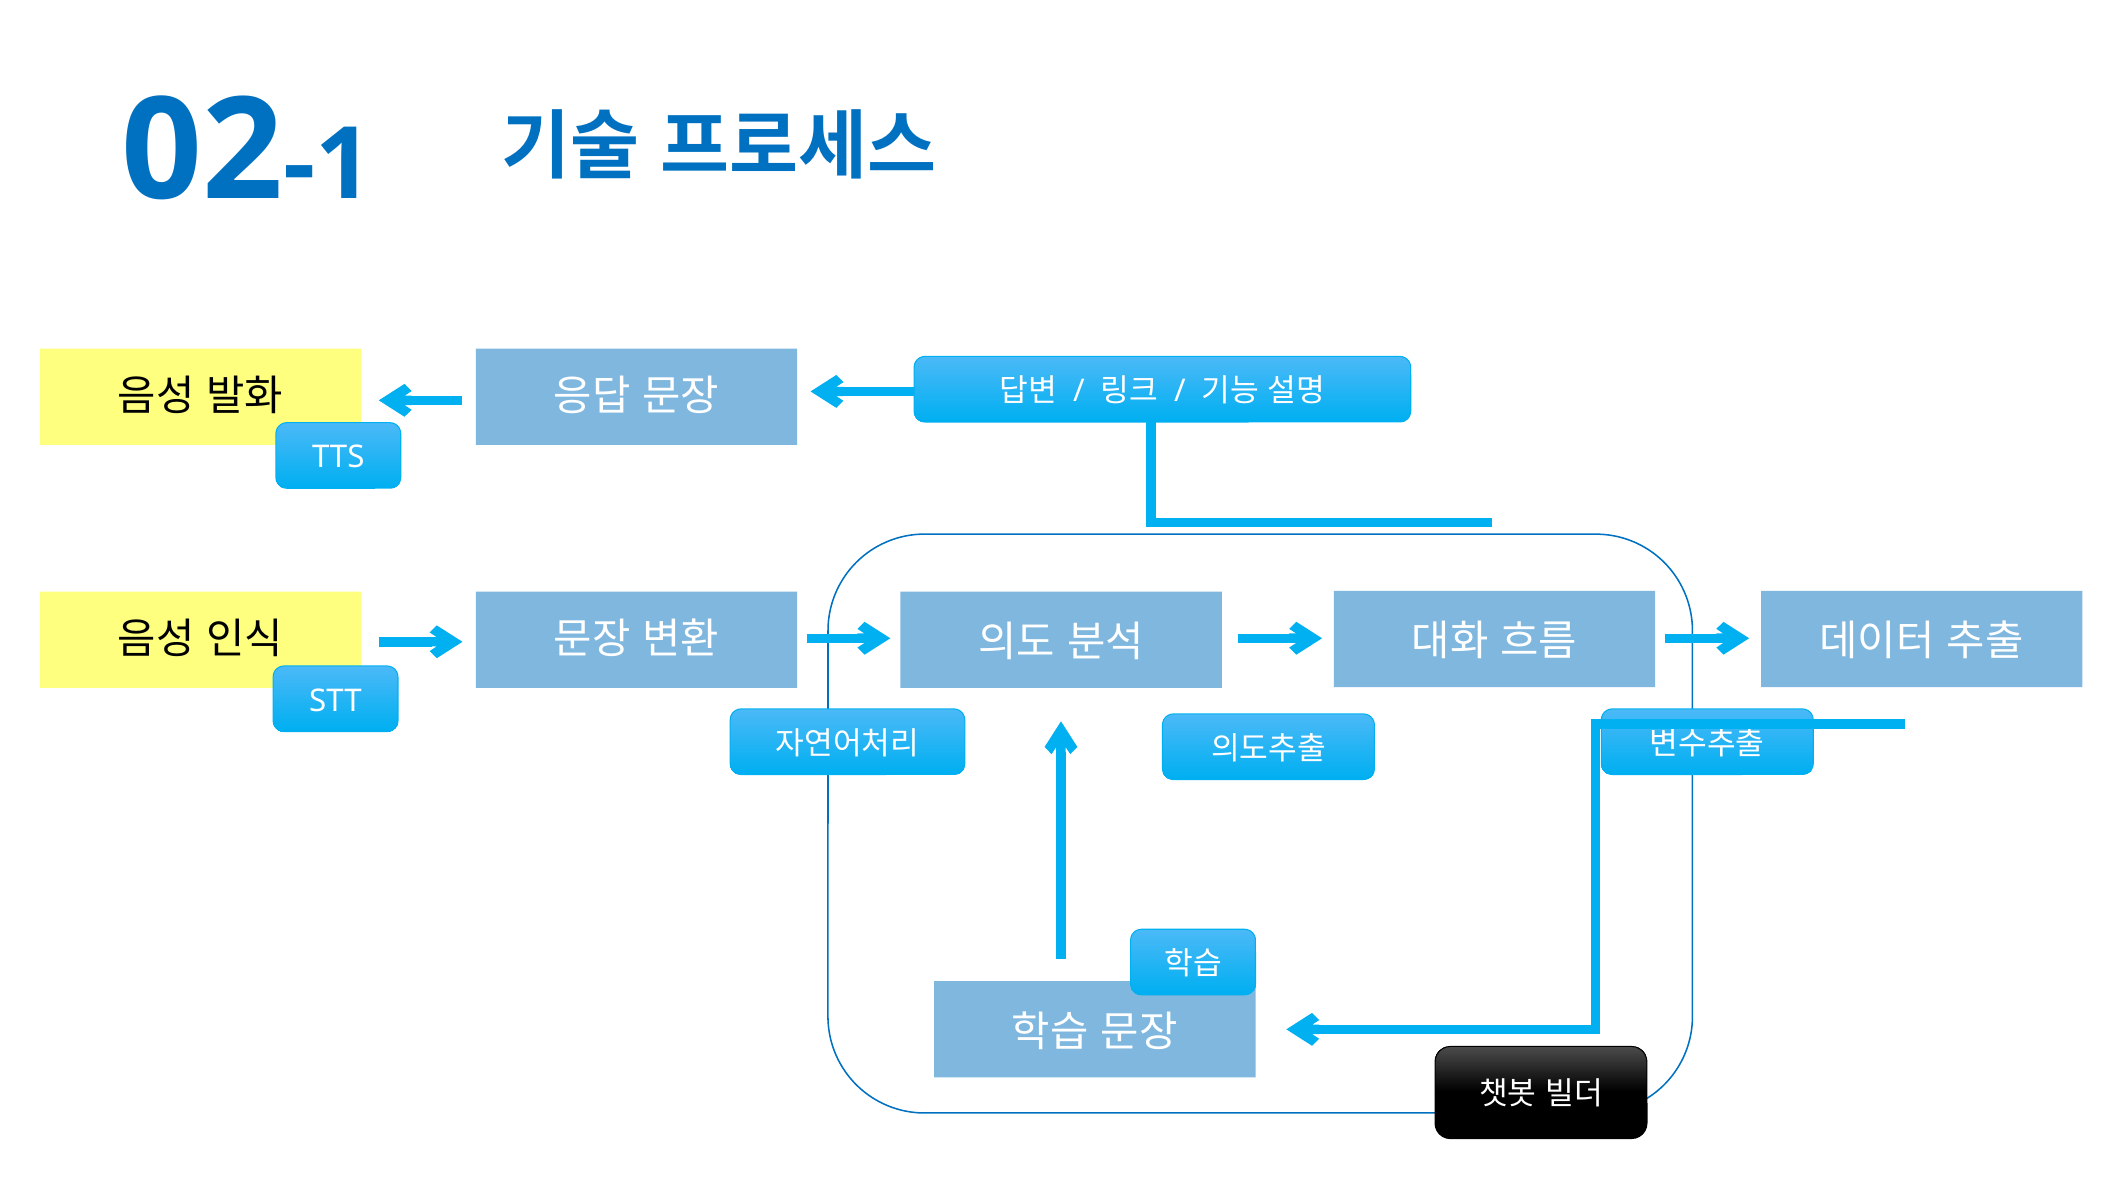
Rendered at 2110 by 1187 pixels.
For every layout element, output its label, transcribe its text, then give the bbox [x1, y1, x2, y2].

text_box 문장 변환 [475, 591, 798, 688]
text_box 대화 흐름 [1333, 590, 1656, 688]
text_box [378, 393, 463, 408]
text_box 답변 / 링크 / 기능 설명 [913, 355, 1412, 391]
text_box STT [272, 665, 399, 733]
text_box 변수추출 [1600, 708, 1814, 719]
text_box 음성 인식 [39, 591, 362, 688]
text_box 음성 발화 [39, 348, 362, 445]
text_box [1286, 723, 1906, 1030]
text_box [806, 631, 891, 646]
text_box [1665, 631, 1750, 646]
text_box TTS [275, 422, 402, 489]
text_box [827, 534, 1693, 1113]
text_box [378, 634, 463, 650]
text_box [810, 391, 1492, 523]
text_box [1238, 631, 1323, 646]
text_box 의도 분석 [900, 591, 1222, 688]
text_box 자연어처리 [729, 708, 966, 776]
text_box [1053, 721, 1069, 960]
text_box 의도추출 [1161, 713, 1375, 781]
text_box 데이터 추출 [1761, 590, 2083, 688]
text_box 응답 문장 [475, 348, 798, 445]
text_box 챗봇 빌더 [1434, 1045, 1648, 1140]
text_box 학습 문장 [934, 981, 1256, 1078]
text_box 기술 프로세스 [486, 90, 973, 195]
text_box 학습 [1130, 928, 1257, 996]
text_box 02-1 [38, 49, 456, 235]
